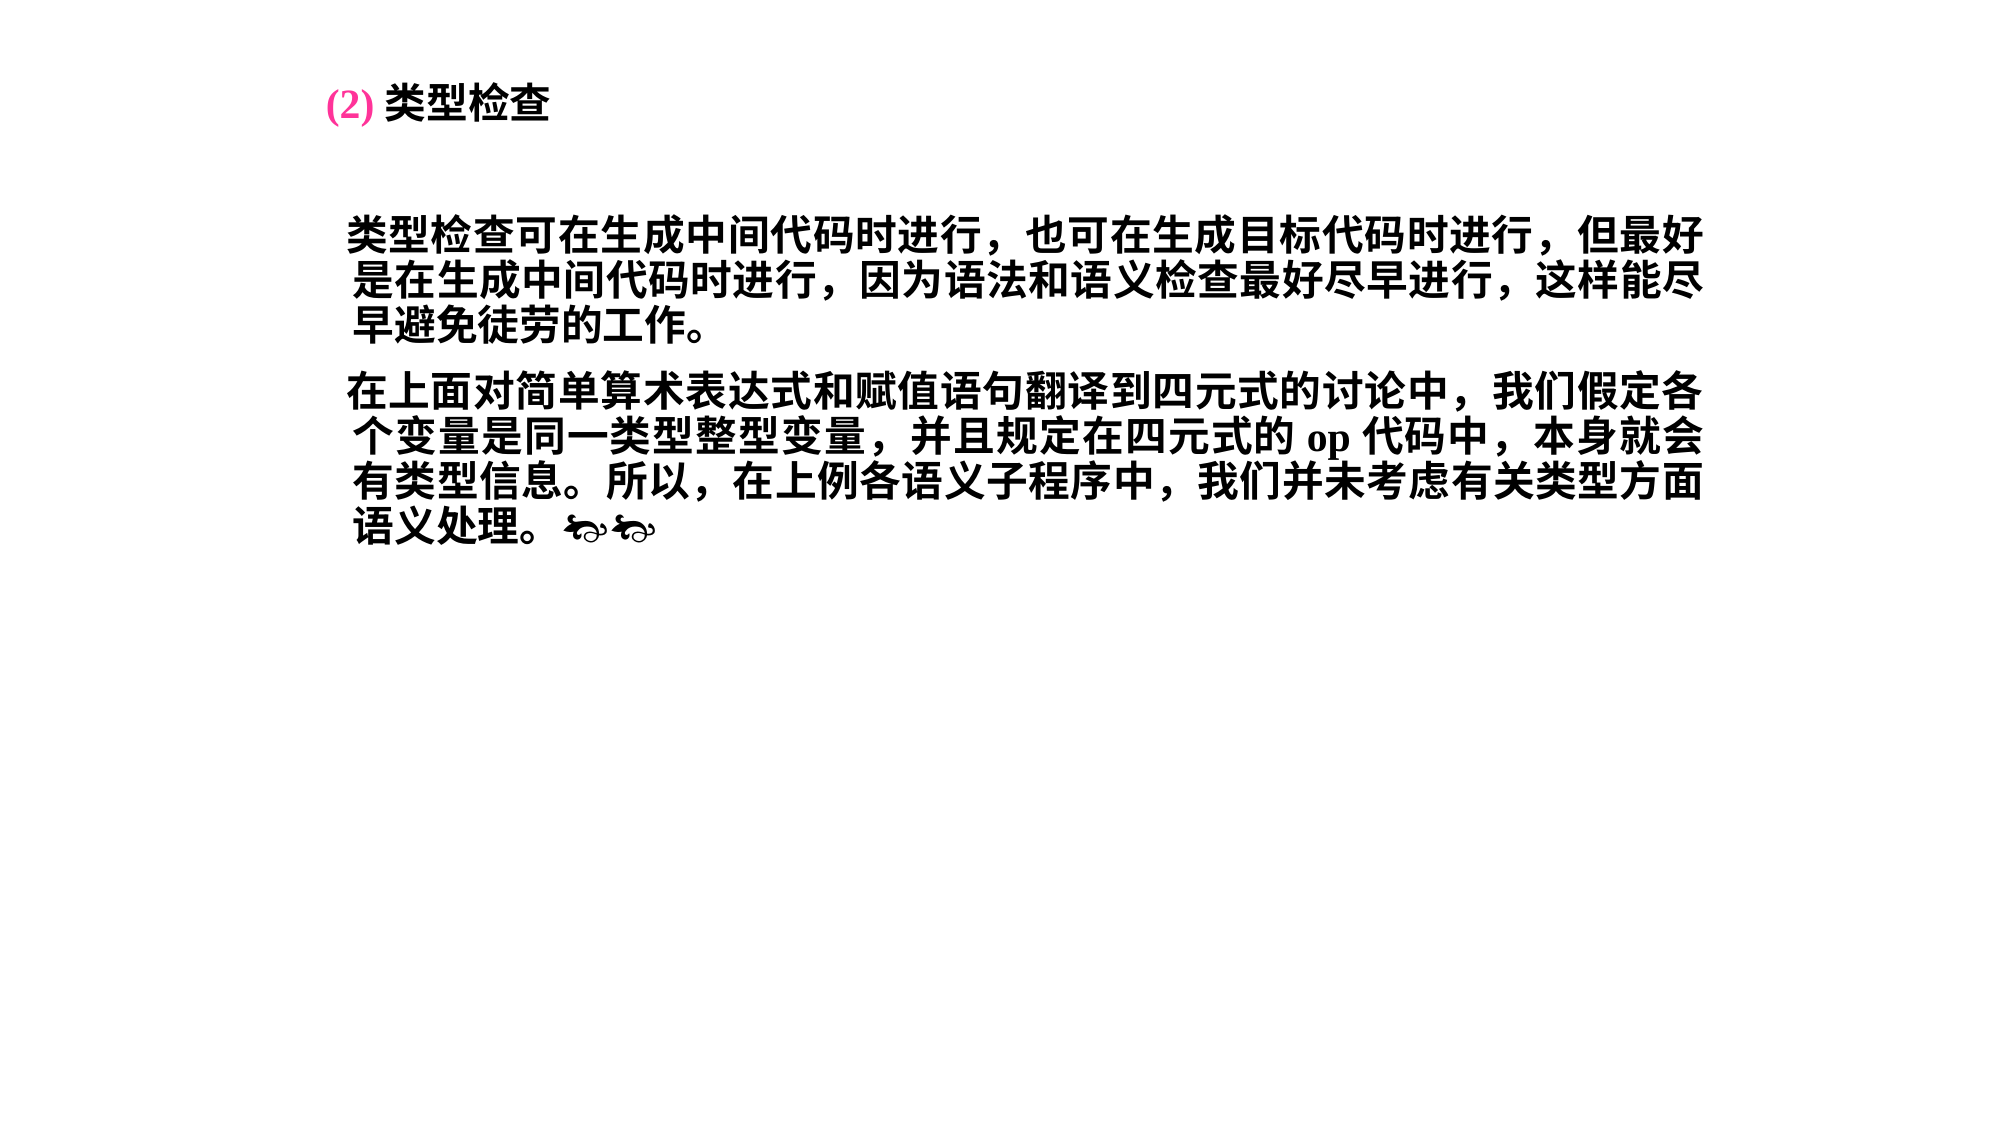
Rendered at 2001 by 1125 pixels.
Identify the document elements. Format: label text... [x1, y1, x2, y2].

list (2)类型检查 类型检查可在生成中间代码时进行，也可在生成目标代码时进行，但最好是在生成中间代码时进行，因为语法和语义检查最好尽早进行，这样能尽早避免徒劳的工作。 在上面对简单算术表达式和赋值语句翻译到四元式的讨论中，我们假定各个变量是同一类型整型变量，并且规定在四元式的op代码中，本身就会有类型信息。所以，在上例各语义子程序中，我们并未考虑有关类型方面语义处理。 [300, 75, 1719, 1013]
